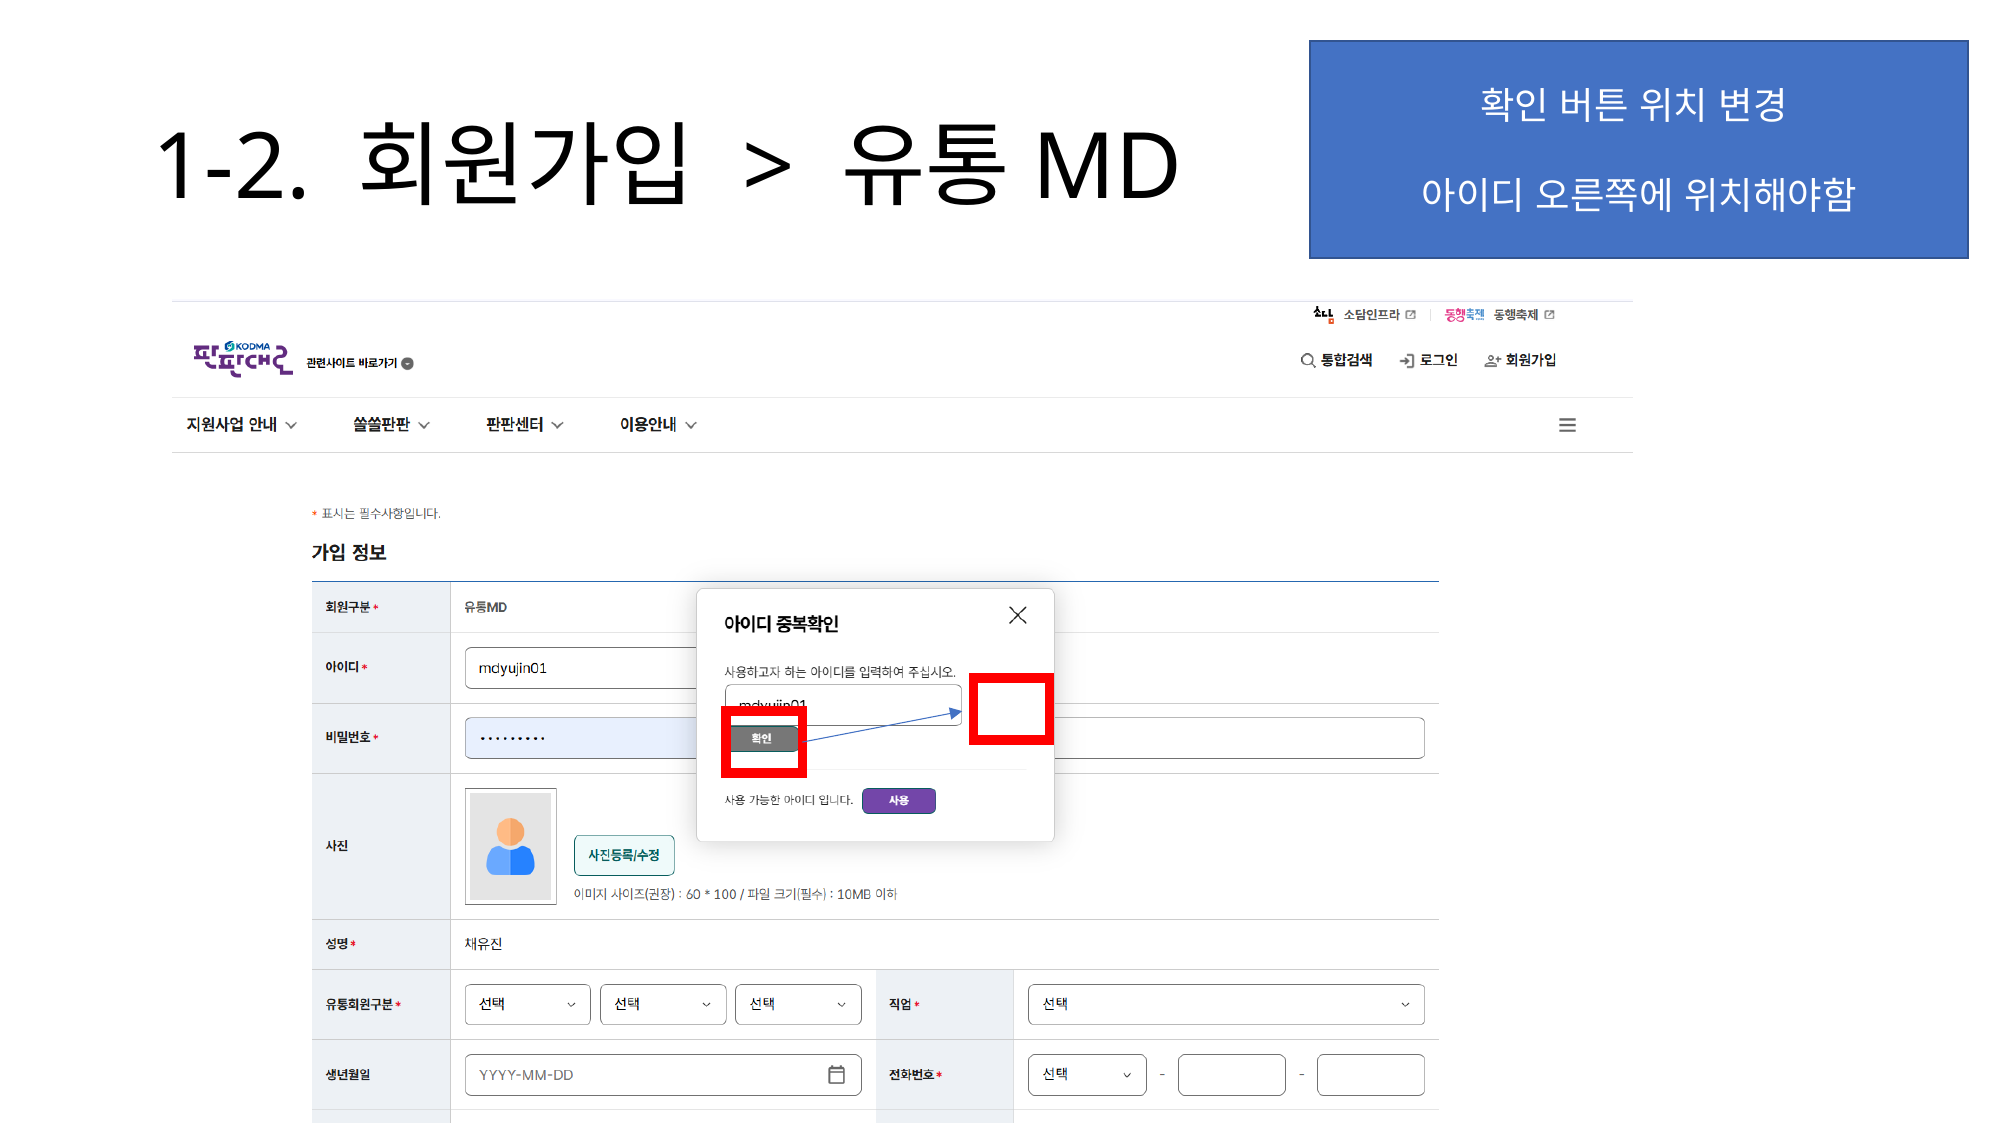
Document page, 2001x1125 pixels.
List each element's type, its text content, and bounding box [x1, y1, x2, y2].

text_box 확인 버튼 위치 변경 아이디 오른쪽에 위치해야함 [1309, 40, 1969, 259]
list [172, 299, 1633, 1123]
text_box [802, 711, 963, 743]
title 1-2. 회원가입 > 유통MD [137, 59, 1863, 278]
